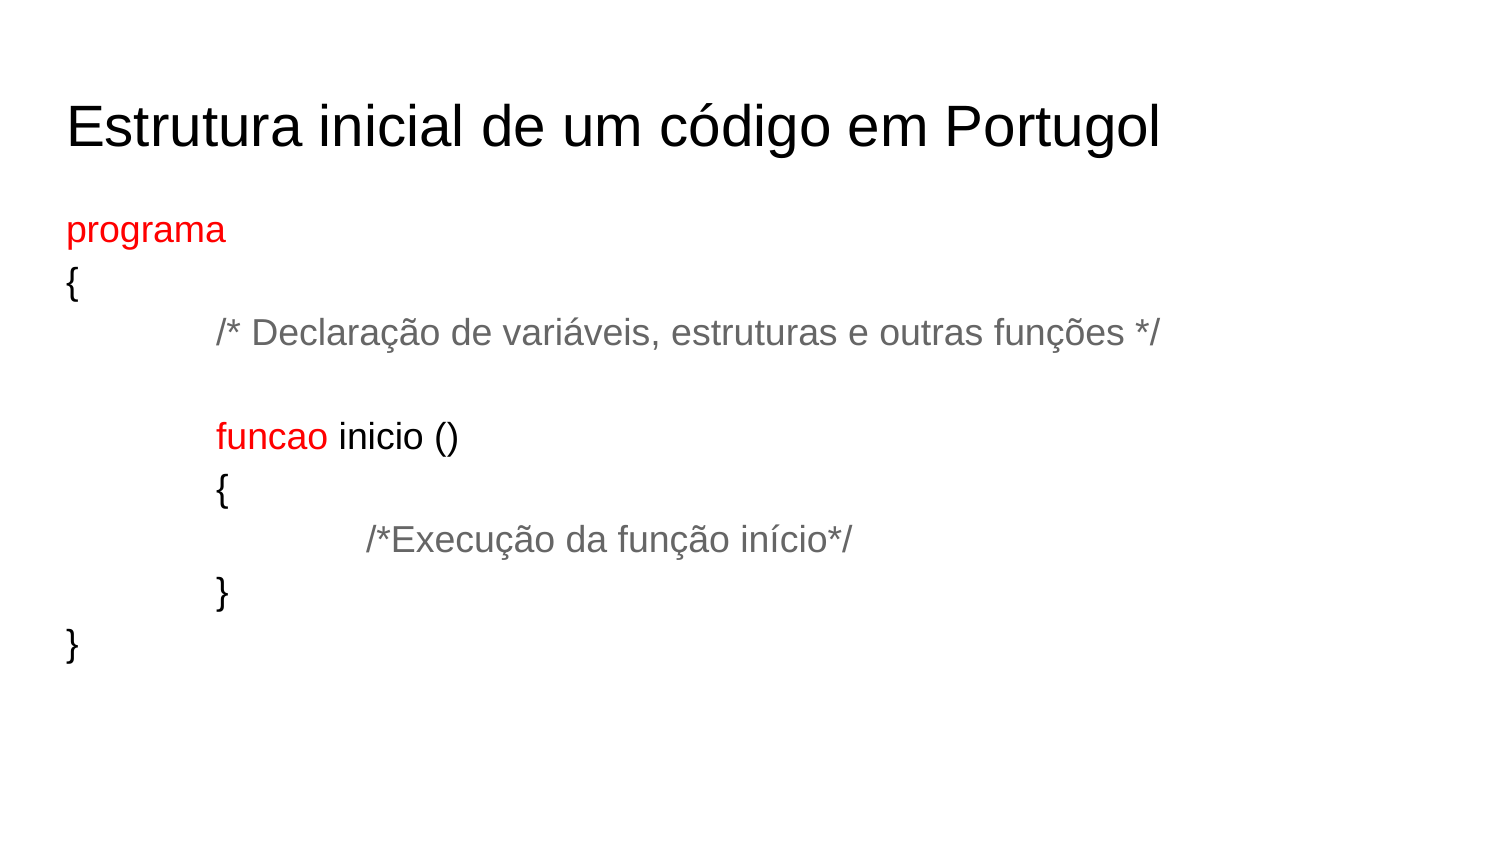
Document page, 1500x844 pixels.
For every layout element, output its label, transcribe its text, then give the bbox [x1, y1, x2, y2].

list programa { /* Declaração de variáveis, estruturas e outras funções */ funcao inicio () { /*Execução da função início*/ } } [51, 183, 1449, 744]
title Estrutura inicial de um código em Portugol [51, 72, 1449, 167]
